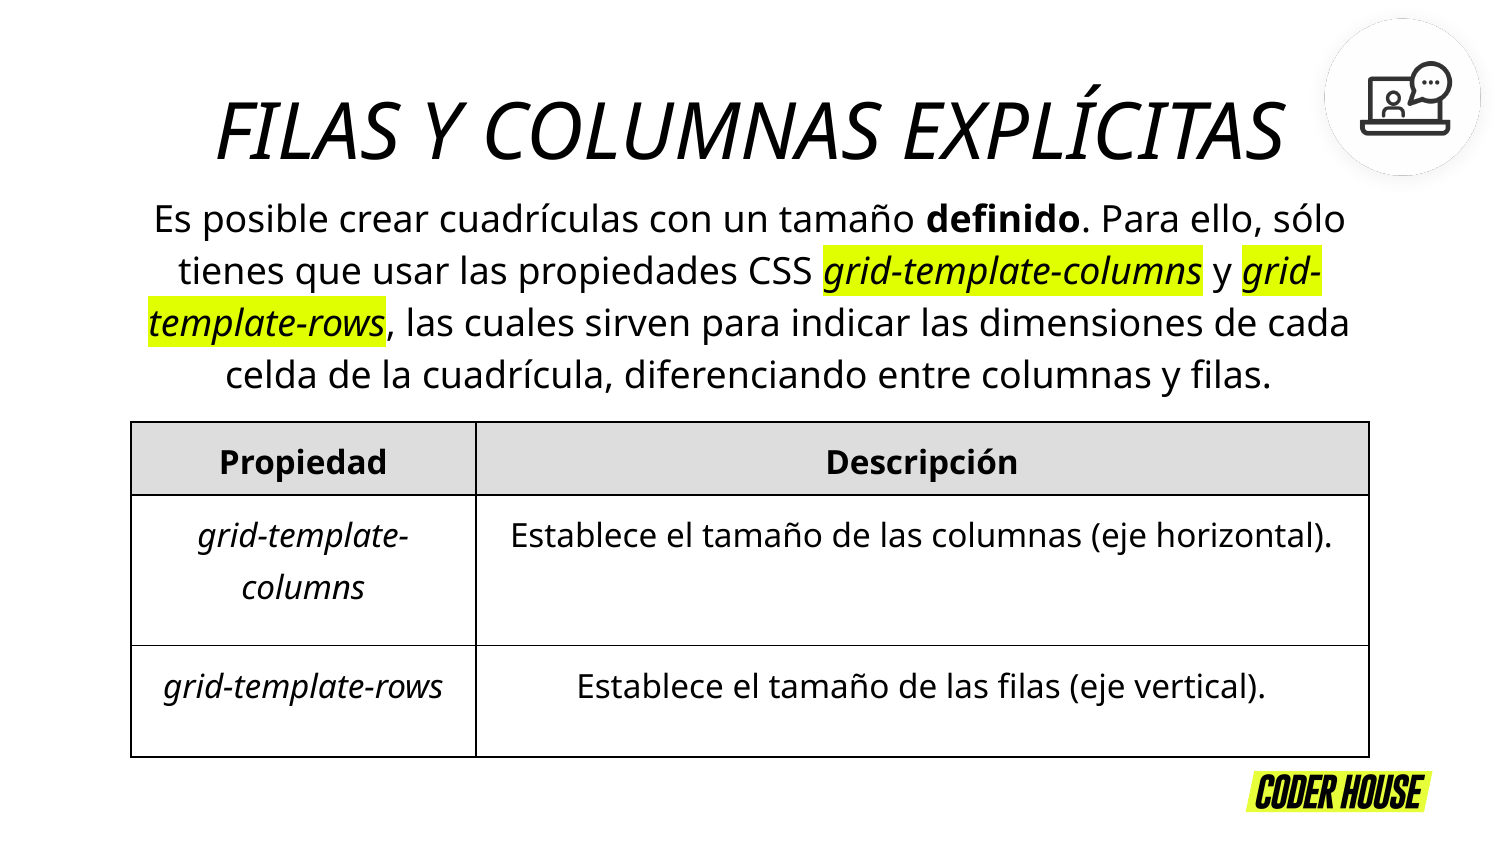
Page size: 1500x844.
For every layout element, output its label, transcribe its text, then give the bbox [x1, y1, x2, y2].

table_cell Establece el tamaño de las columnas (eje horizontal). [477, 496, 1368, 645]
picture [1241, 764, 1437, 819]
table_header Propiedad [132, 447, 475, 494]
text_box FILAS Y COLUMNAS EXPLÍCITAS [105, 51, 1299, 166]
table_cell grid-template-rows [132, 646, 475, 756]
table_cell Establece el tamaño de las filas (eje vertical). [477, 646, 1368, 756]
table_cell grid-template-columns [132, 496, 475, 645]
picture [1305, 0, 1500, 195]
table_header Descripción [477, 447, 1368, 494]
text_box Es posible crear cuadrículas con un tamaño definido. Para ello, sólo tienes que usar las propiedades CSS grid-template-columns y grid-template-rows, las cuales sirven para indicar las dimensiones de cada celda de la cuadrícula, diferenciando entre columnas y filas. [105, 188, 1395, 447]
